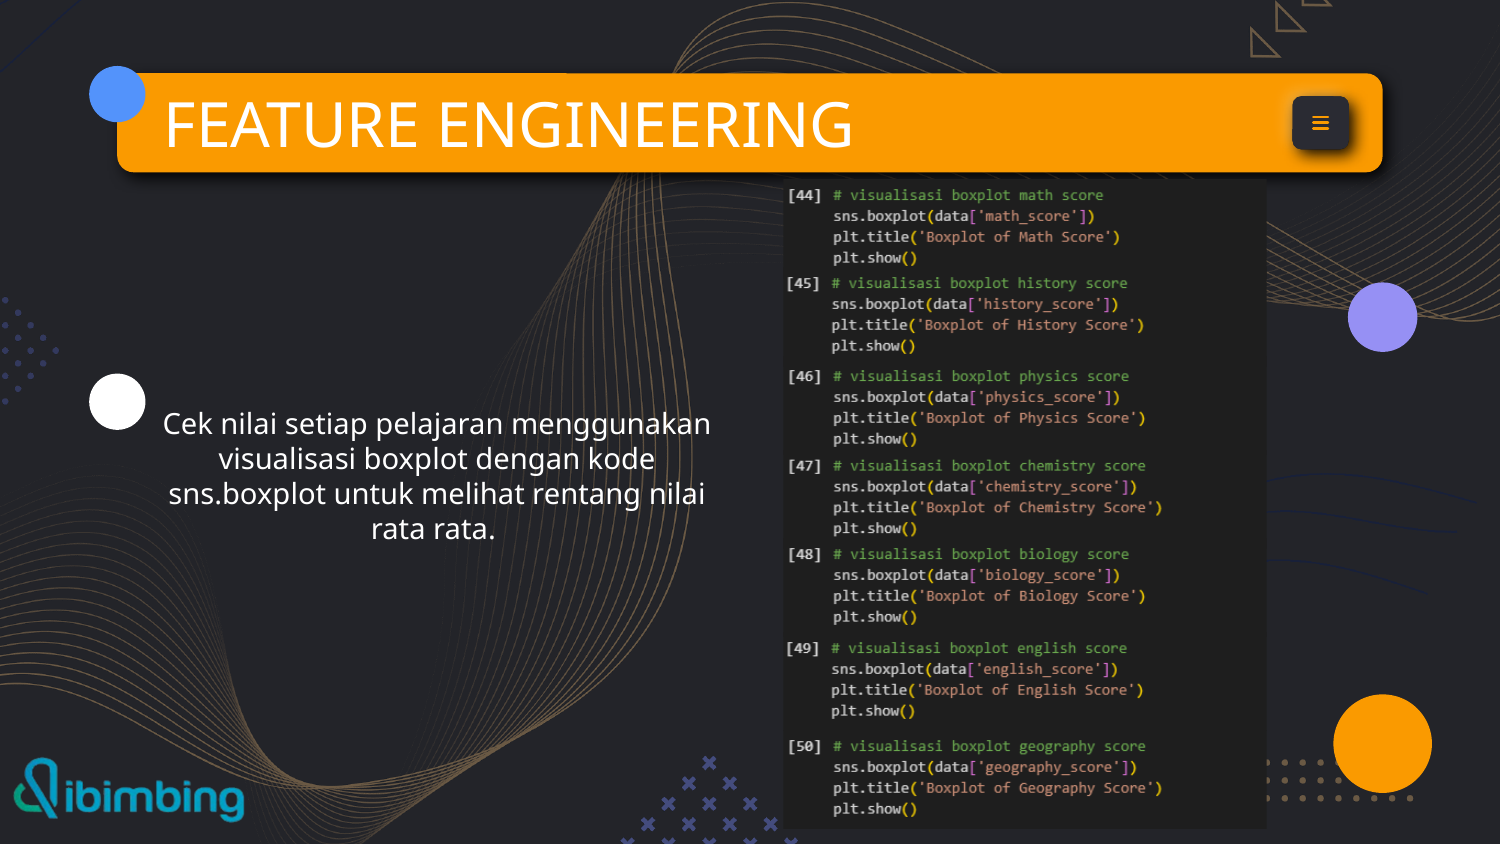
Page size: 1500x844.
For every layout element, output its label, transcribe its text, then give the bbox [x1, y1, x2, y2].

text_box [1347, 282, 1418, 352]
title FEATURE ENGINEERING [133, 82, 1190, 164]
picture [0, 0, 1500, 844]
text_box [1292, 95, 1350, 150]
text_box [1333, 694, 1432, 793]
text_box [89, 65, 146, 123]
list Cek nilai setiap pelajaran menggunakan visualisasi boxplot dengan kode sns.boxplot untuk melihat rentang nilai rata rata. [131, 317, 743, 634]
text_box [89, 373, 131, 430]
